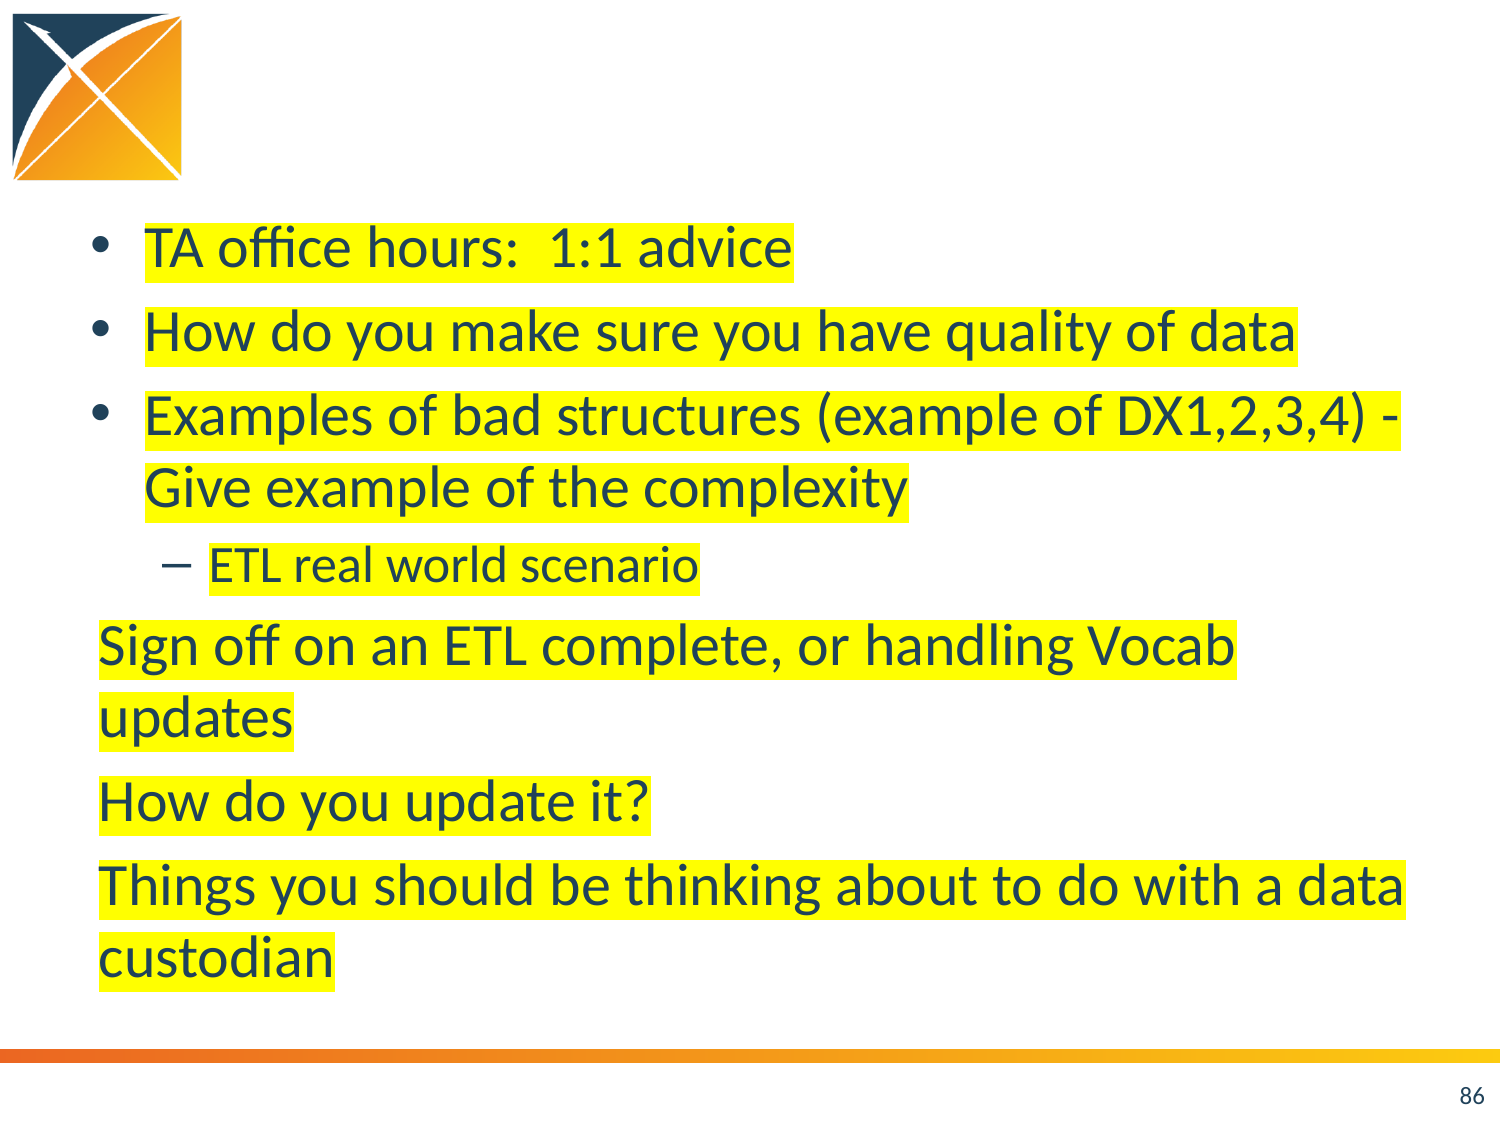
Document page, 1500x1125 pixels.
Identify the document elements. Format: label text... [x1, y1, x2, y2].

list TA office hours: 1:1 advice How do you make sure you have quality of data Examples of bad structures (example of DX1,2,3,4) - Give example of the complexity ETL real world scenario Sign off on an ETL complete, or handling Vocab updates How do you update it? Things you should be thinking about to do with a data custodian [75, 200, 1425, 1005]
slide_number 86 [1149, 1065, 1500, 1125]
picture [0, 0, 206, 200]
